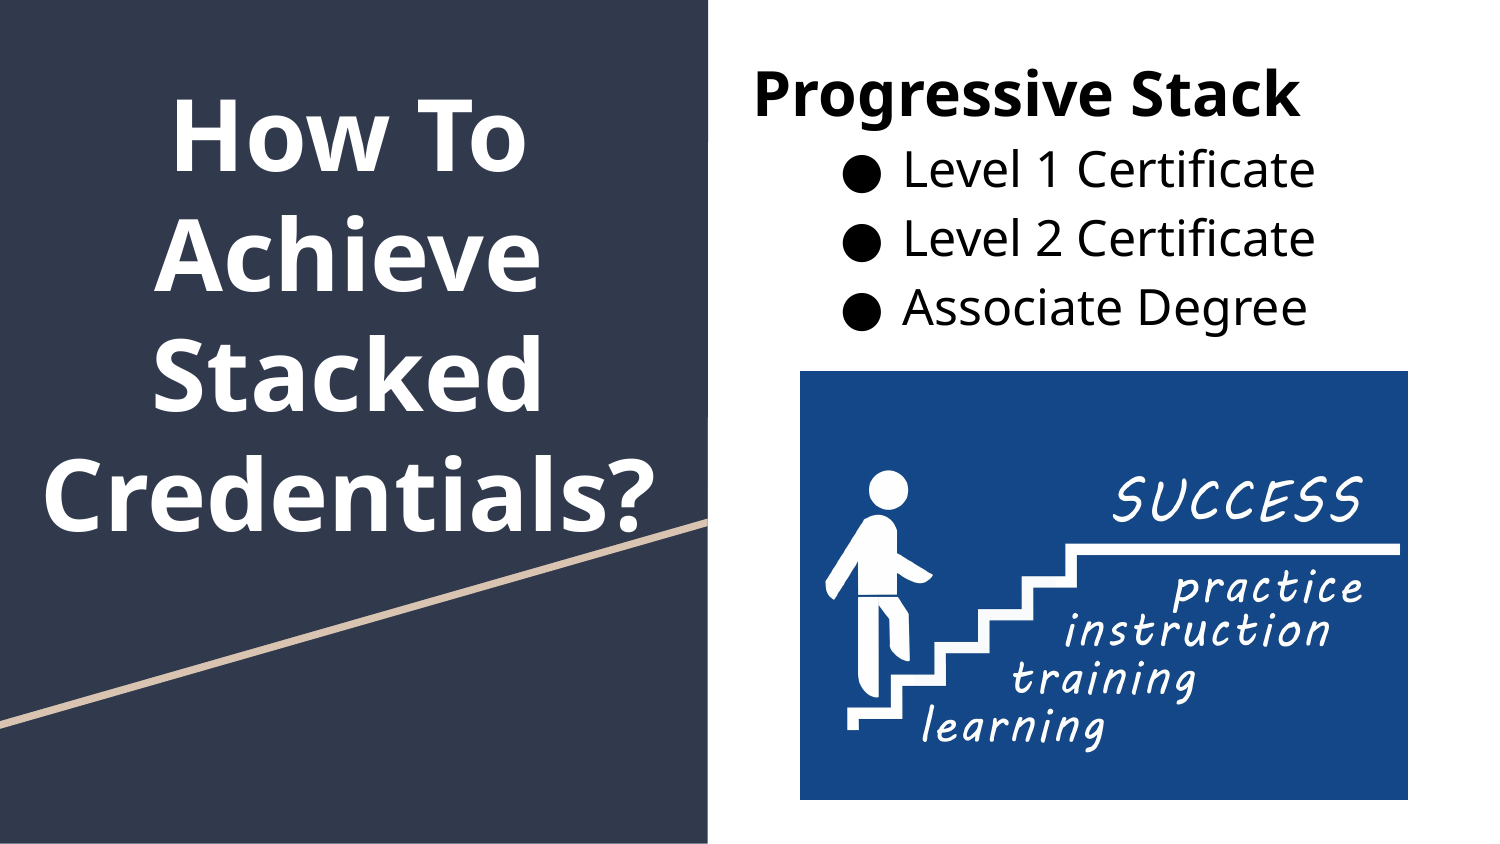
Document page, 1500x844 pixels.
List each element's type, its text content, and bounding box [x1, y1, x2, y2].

title How To Achieve Stacked Credentials? [15, 56, 684, 628]
list Progressive Stack Level 1 Certificate Level 2 Certificate Associate Degree [737, 27, 1446, 361]
picture [800, 370, 1408, 800]
